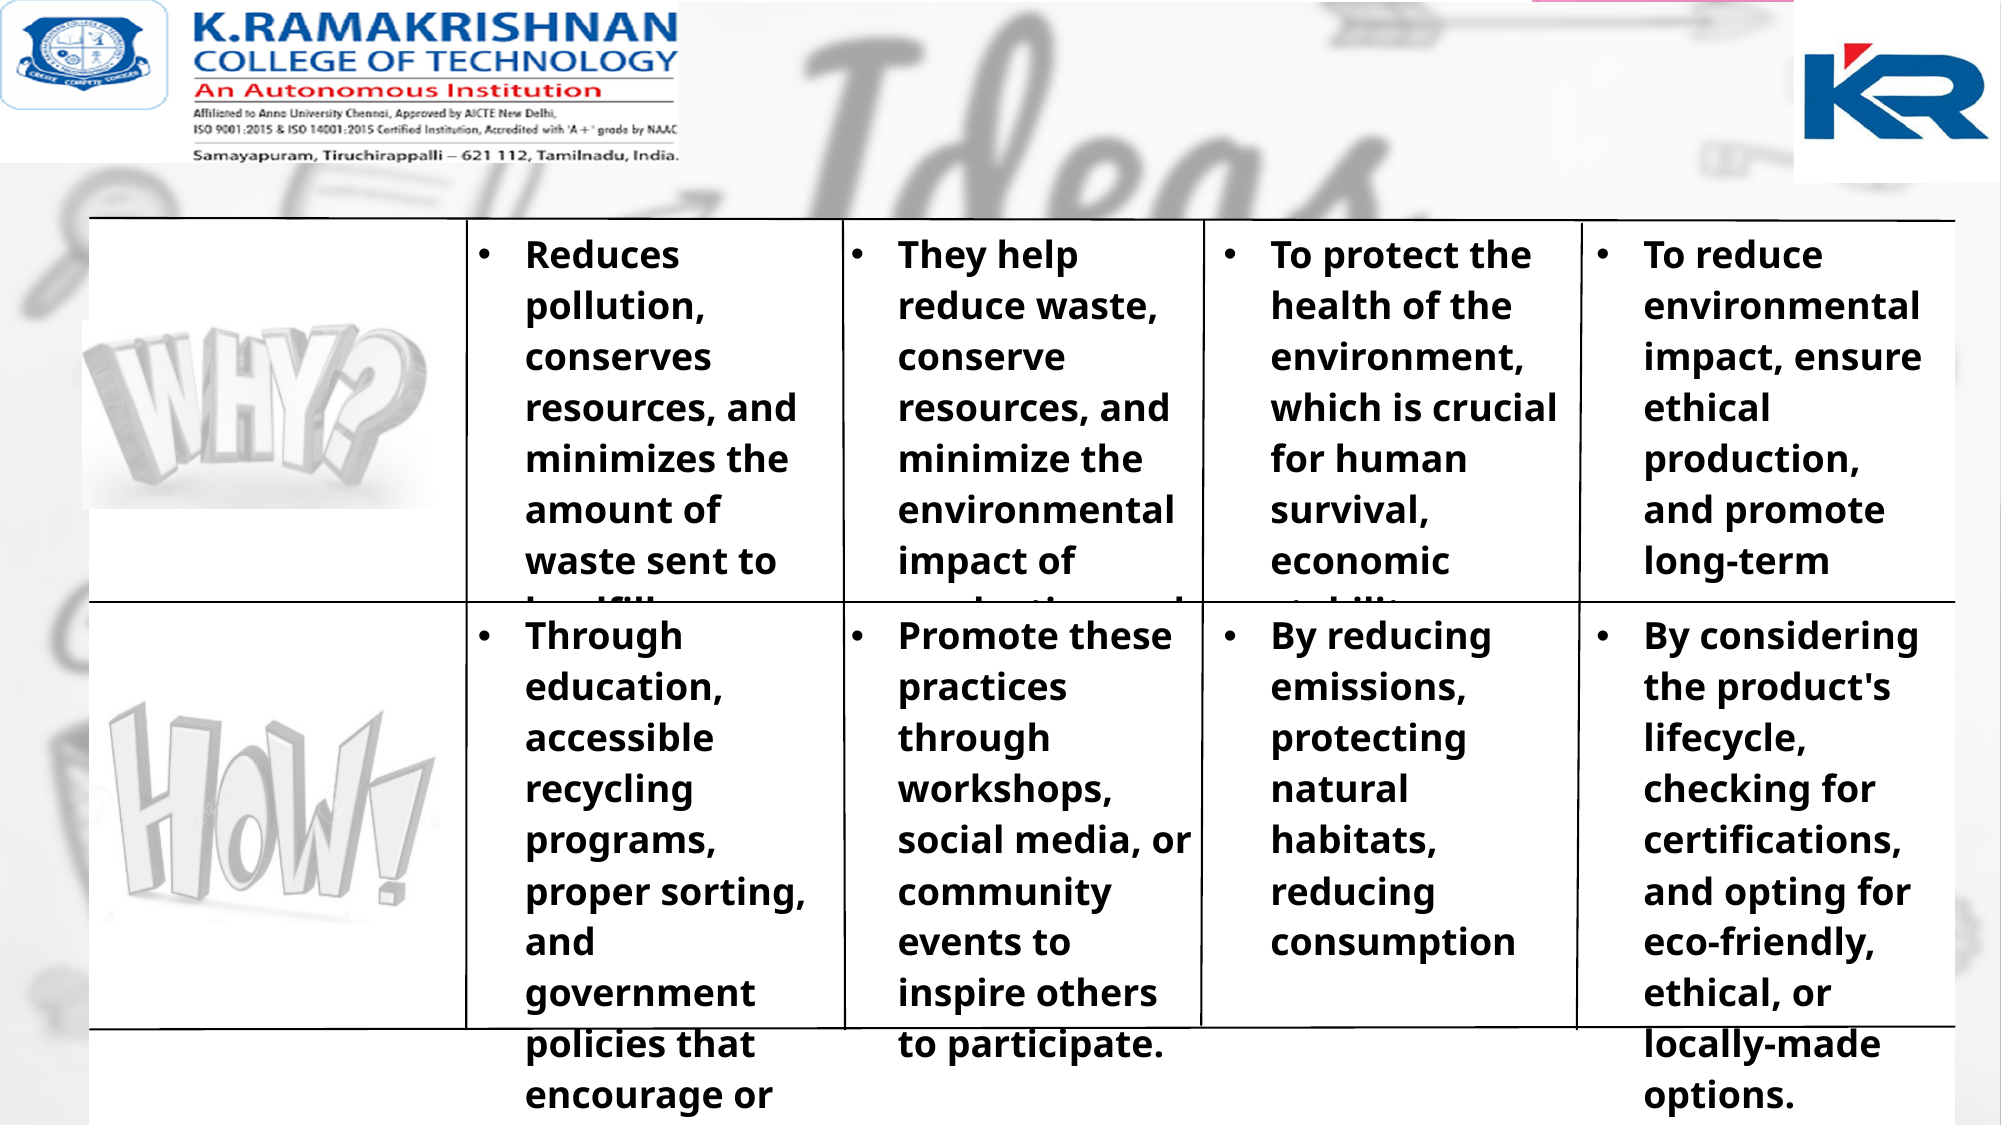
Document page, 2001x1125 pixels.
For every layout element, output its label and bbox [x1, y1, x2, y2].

text_box [842, 614, 846, 1026]
text_box [89, 217, 1956, 222]
text_box [1200, 614, 1205, 1026]
text_box [1576, 614, 1583, 1026]
picture [0, 2, 2000, 1125]
text_box [1200, 232, 1205, 601]
text_box [842, 232, 846, 601]
text_box [89, 1026, 1956, 1030]
text_box [1576, 232, 1583, 601]
